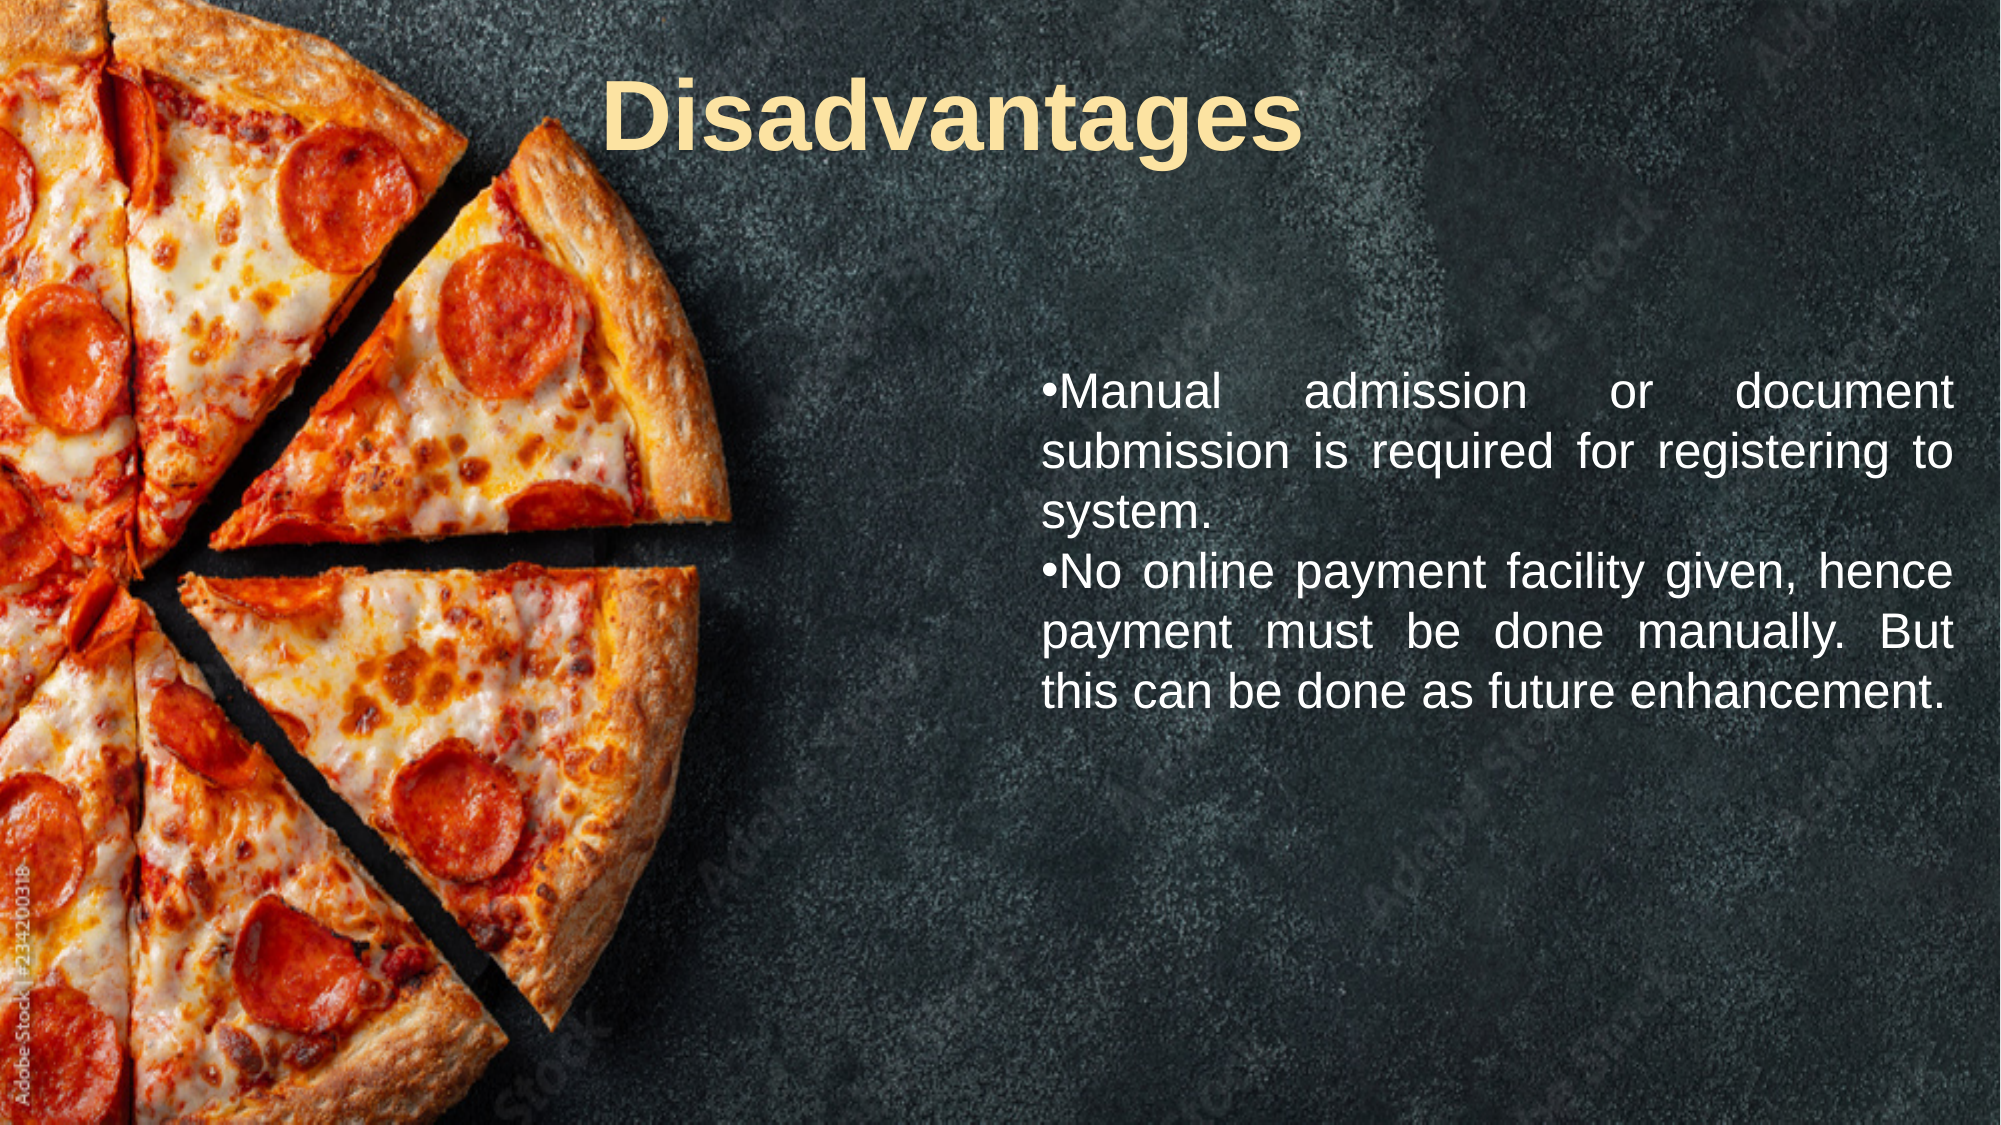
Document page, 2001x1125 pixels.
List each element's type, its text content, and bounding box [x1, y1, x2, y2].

picture [0, 0, 2001, 1125]
text_box Manual admission or document submission is required for registering to system. No online payment facility given, hence payment must be done manually. But this can be done as future enhancement. [1026, 351, 1970, 727]
text_box Disadvantages [308, 43, 1483, 178]
